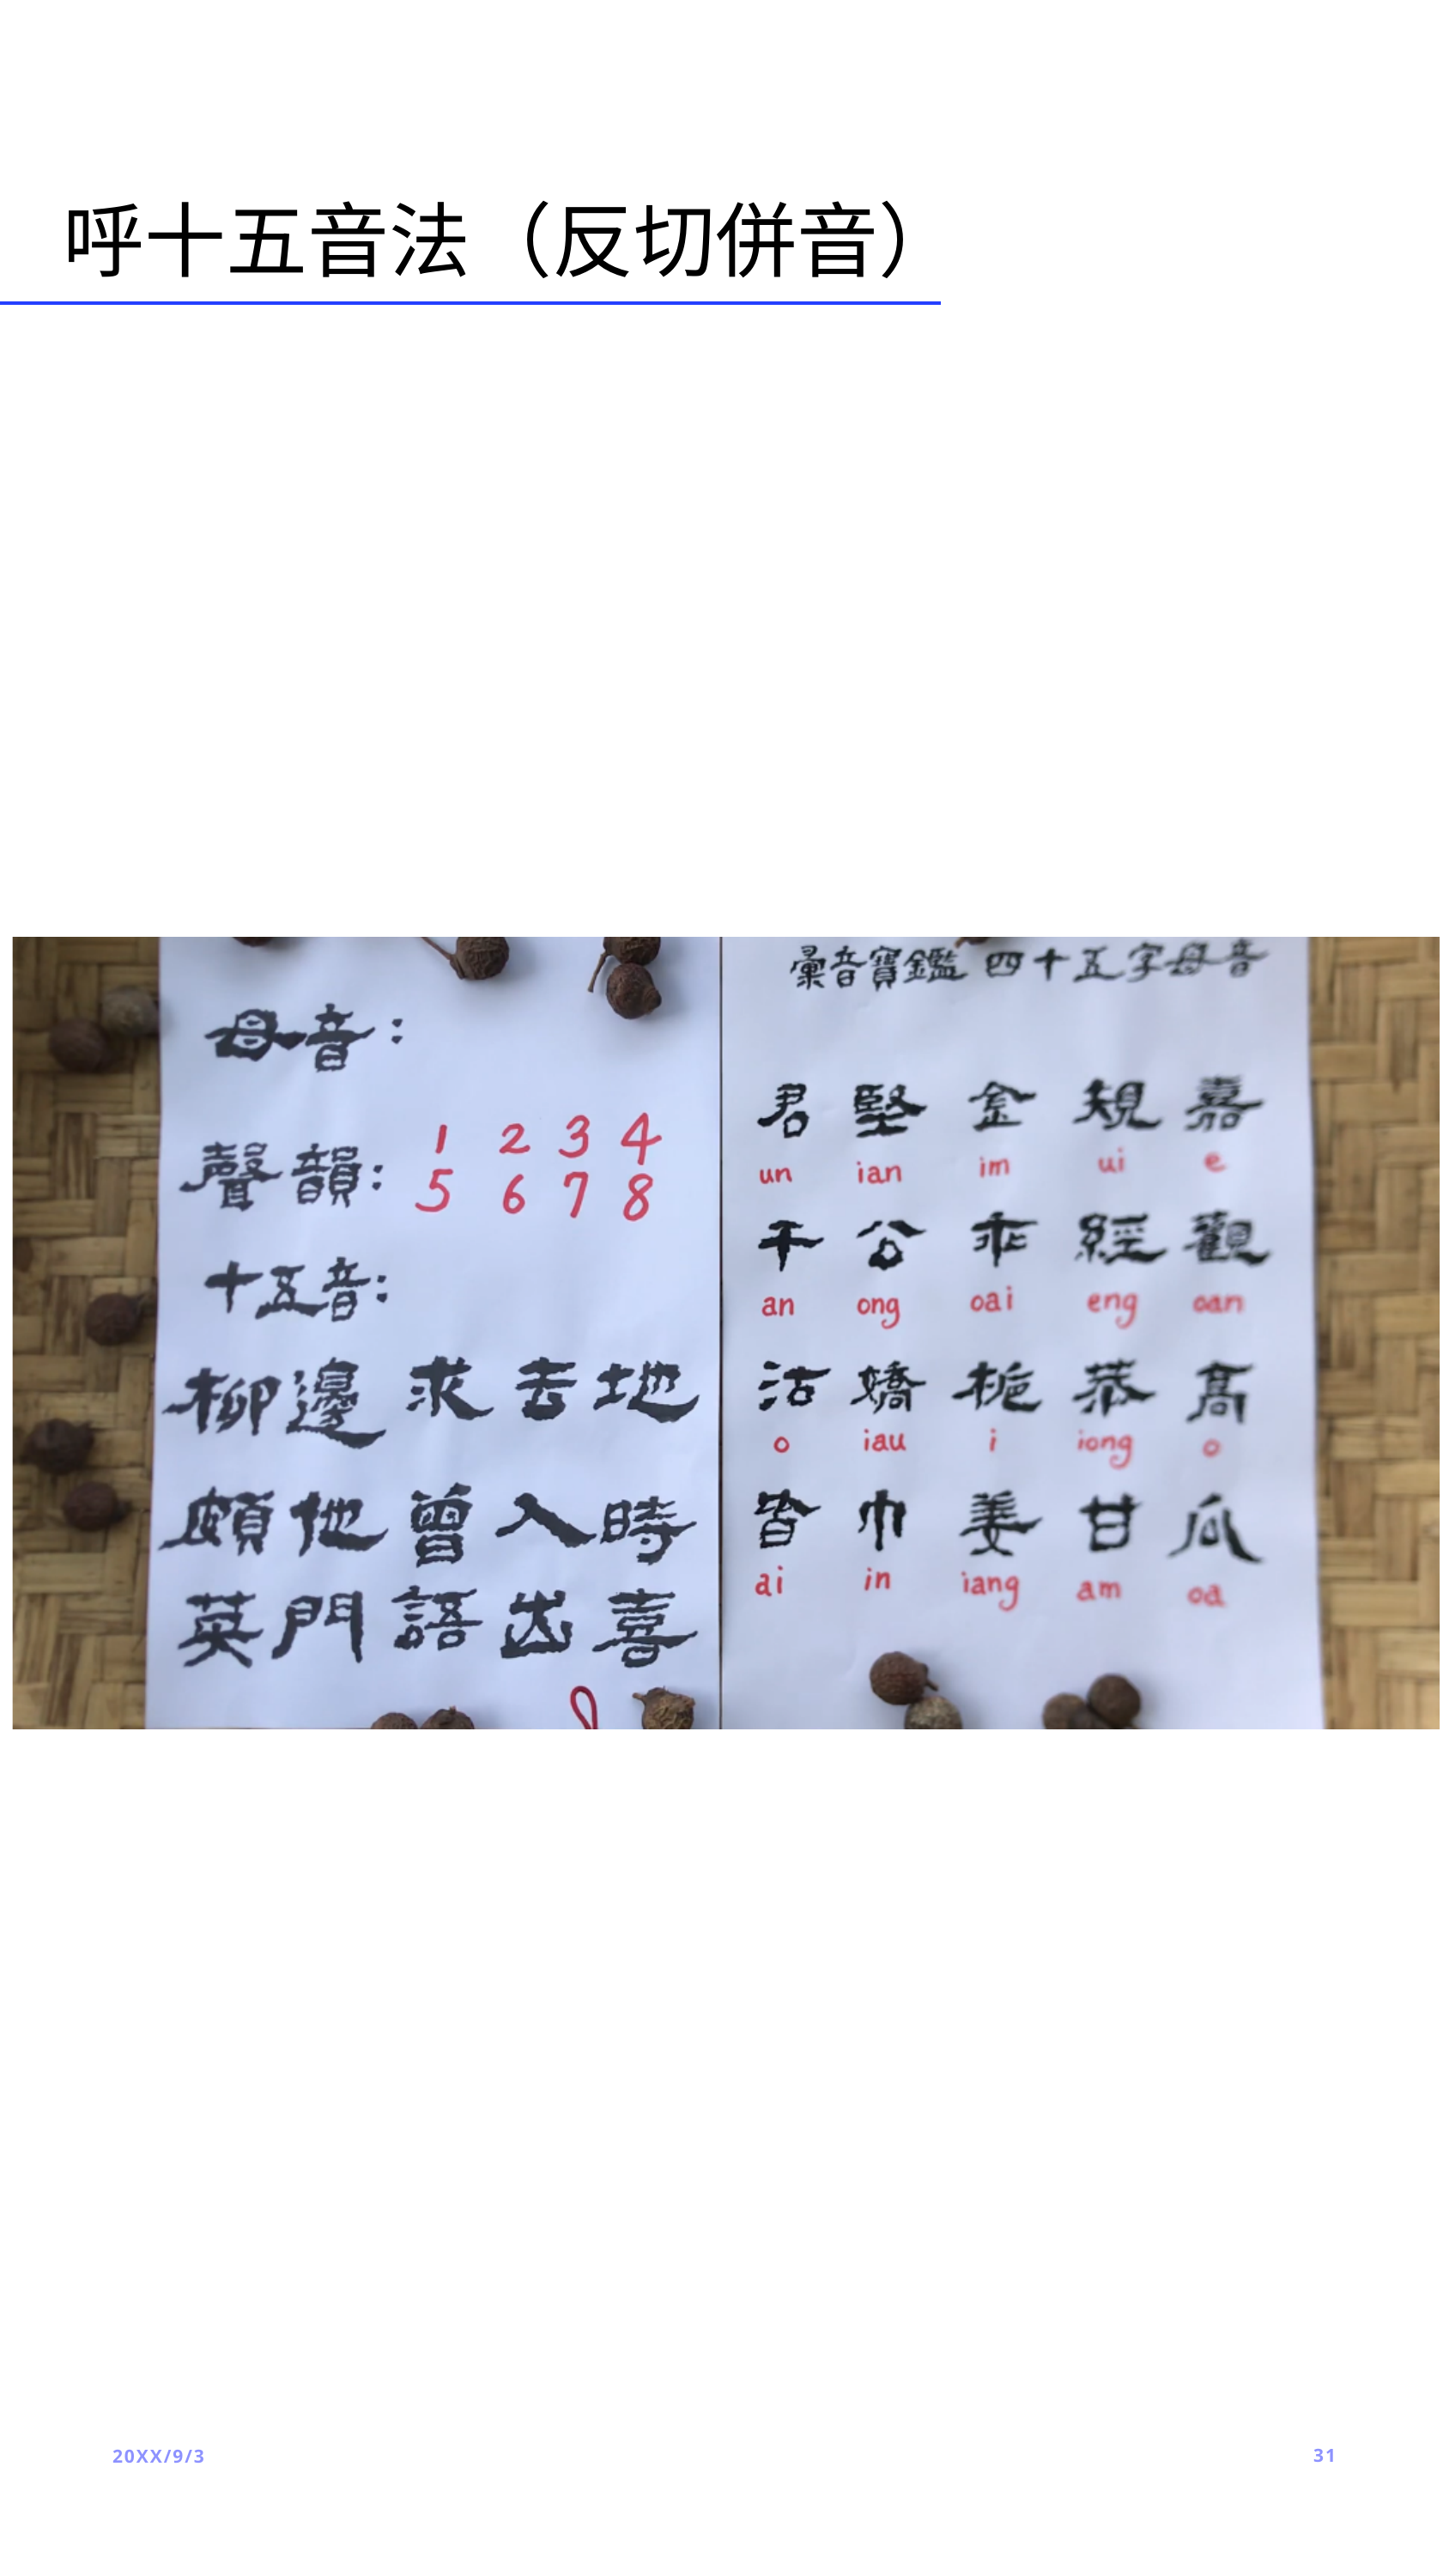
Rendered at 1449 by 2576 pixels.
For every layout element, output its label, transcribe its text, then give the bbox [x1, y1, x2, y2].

slide_number 31 [1022, 2387, 1349, 2525]
title 呼十五音法（反切併音） [50, 186, 1052, 295]
picture [9, 937, 1440, 1729]
slide_number 20XX/9/3 [100, 2387, 426, 2525]
